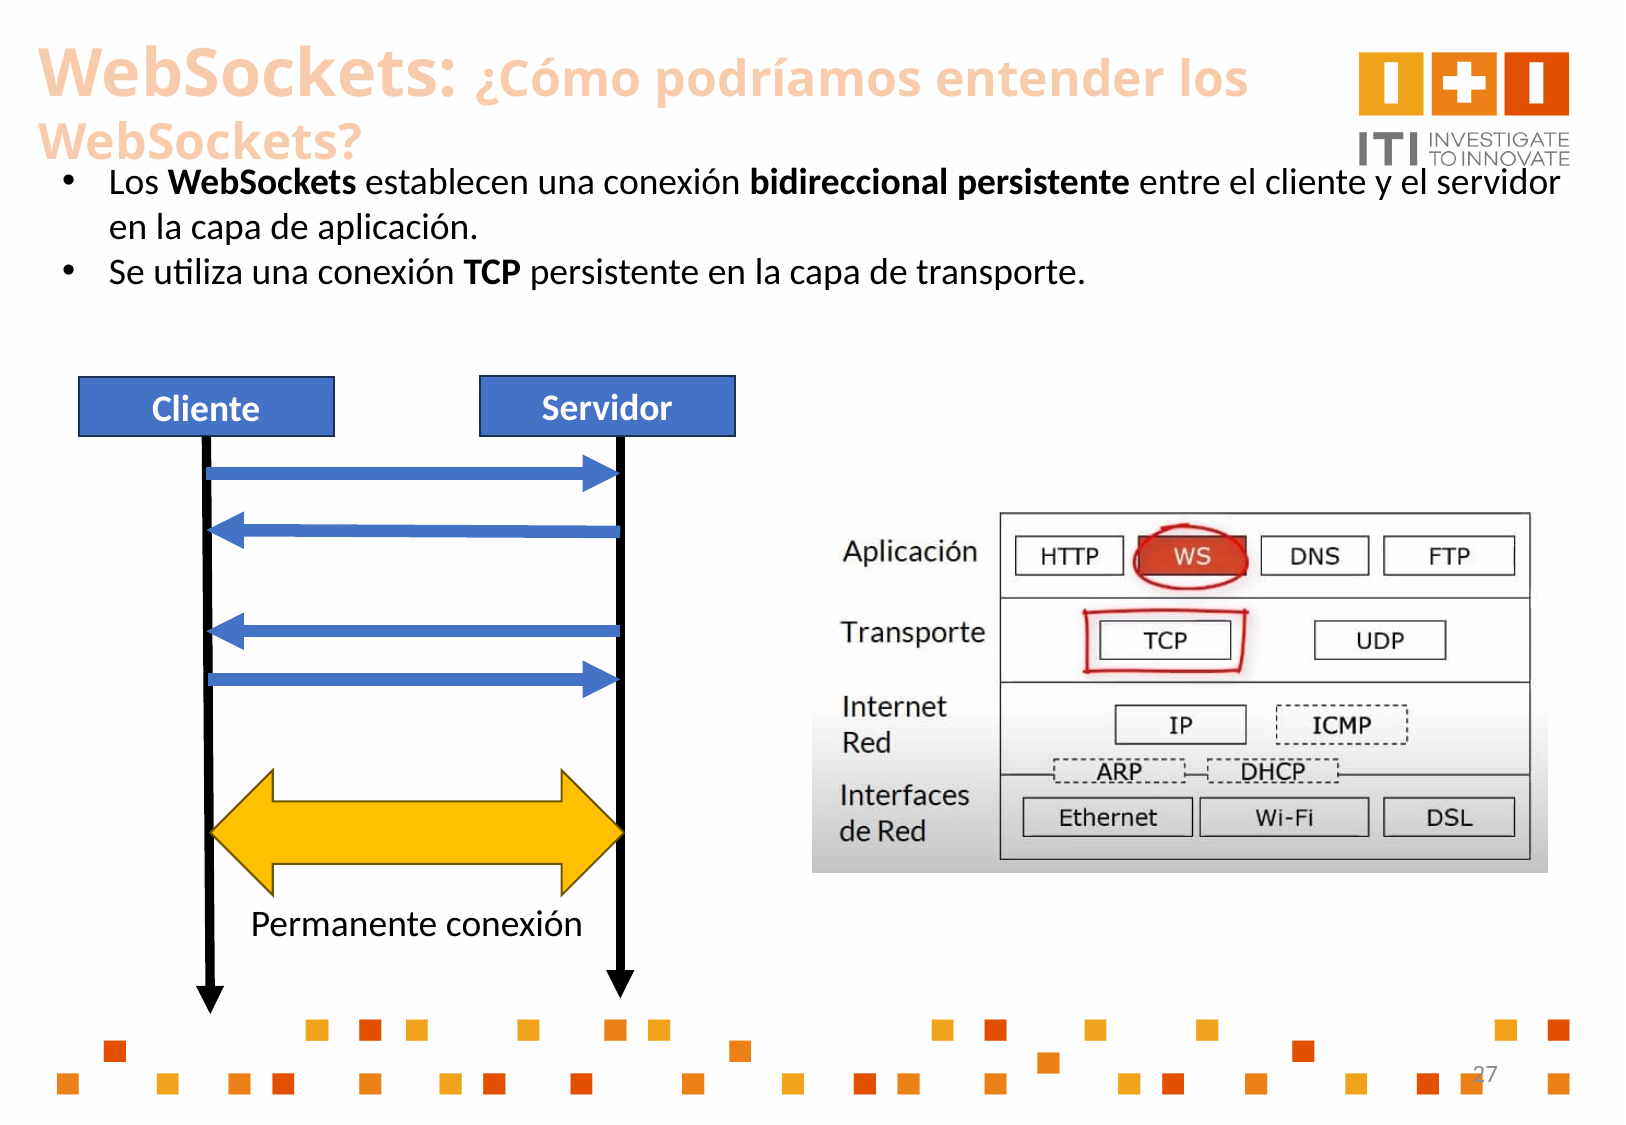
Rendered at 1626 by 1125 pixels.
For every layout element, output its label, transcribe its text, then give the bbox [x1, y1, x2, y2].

text_box [621, 828, 626, 838]
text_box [206, 474, 211, 530]
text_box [206, 532, 211, 631]
slide_number 27 [1147, 1042, 1514, 1103]
text_box Servidor [479, 375, 736, 437]
text_box [211, 767, 620, 891]
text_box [206, 632, 211, 1015]
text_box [206, 437, 211, 473]
text_box Cliente [78, 376, 335, 437]
text_box WebSockets: ¿Cómo podríamos entender los WebSockets? [23, 22, 1352, 177]
picture [0, 0, 1626, 1125]
text_box Los WebSockets establecen una conexión bidireccional persistente entre el cliente y el servidor en la capa de aplicación. Se utiliza una conexión TCP persistente en la capa de transporte. [47, 149, 1578, 300]
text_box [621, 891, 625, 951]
text_box Permanente conexión [211, 891, 620, 951]
